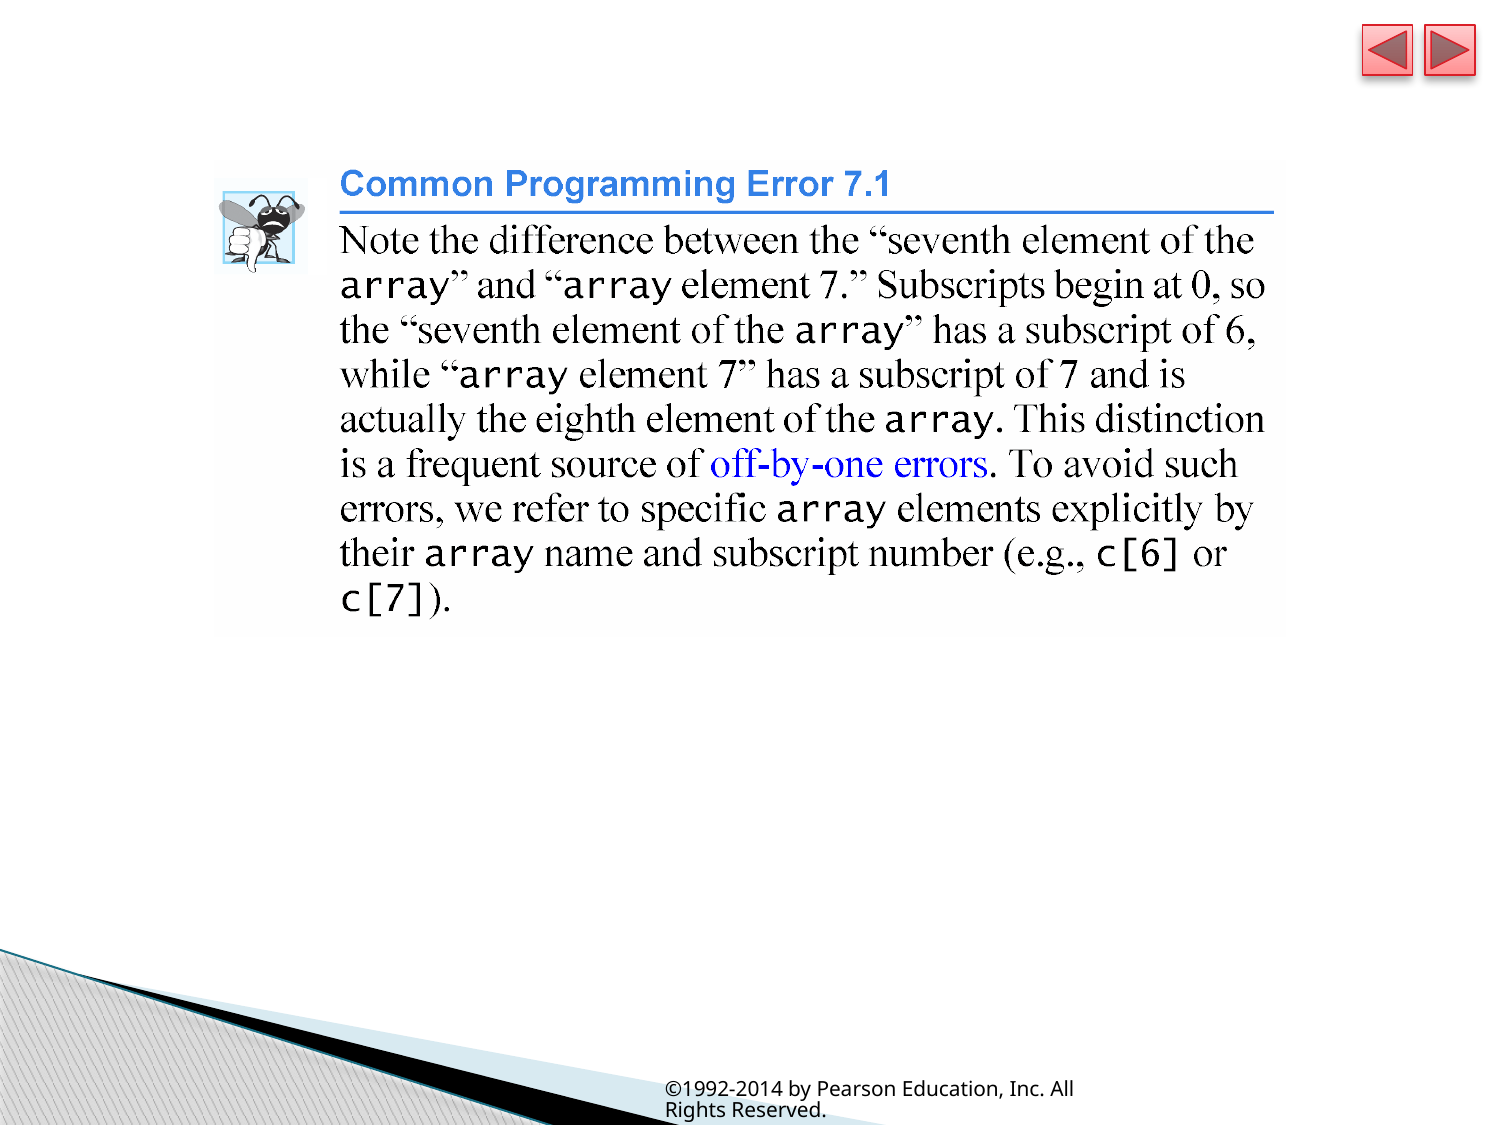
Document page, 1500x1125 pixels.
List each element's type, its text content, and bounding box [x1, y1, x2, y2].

footer ©1992-2014 by Pearson Education, Inc. All Rights Reserved. [650, 1051, 1105, 1112]
picture [0, 106, 1500, 1018]
